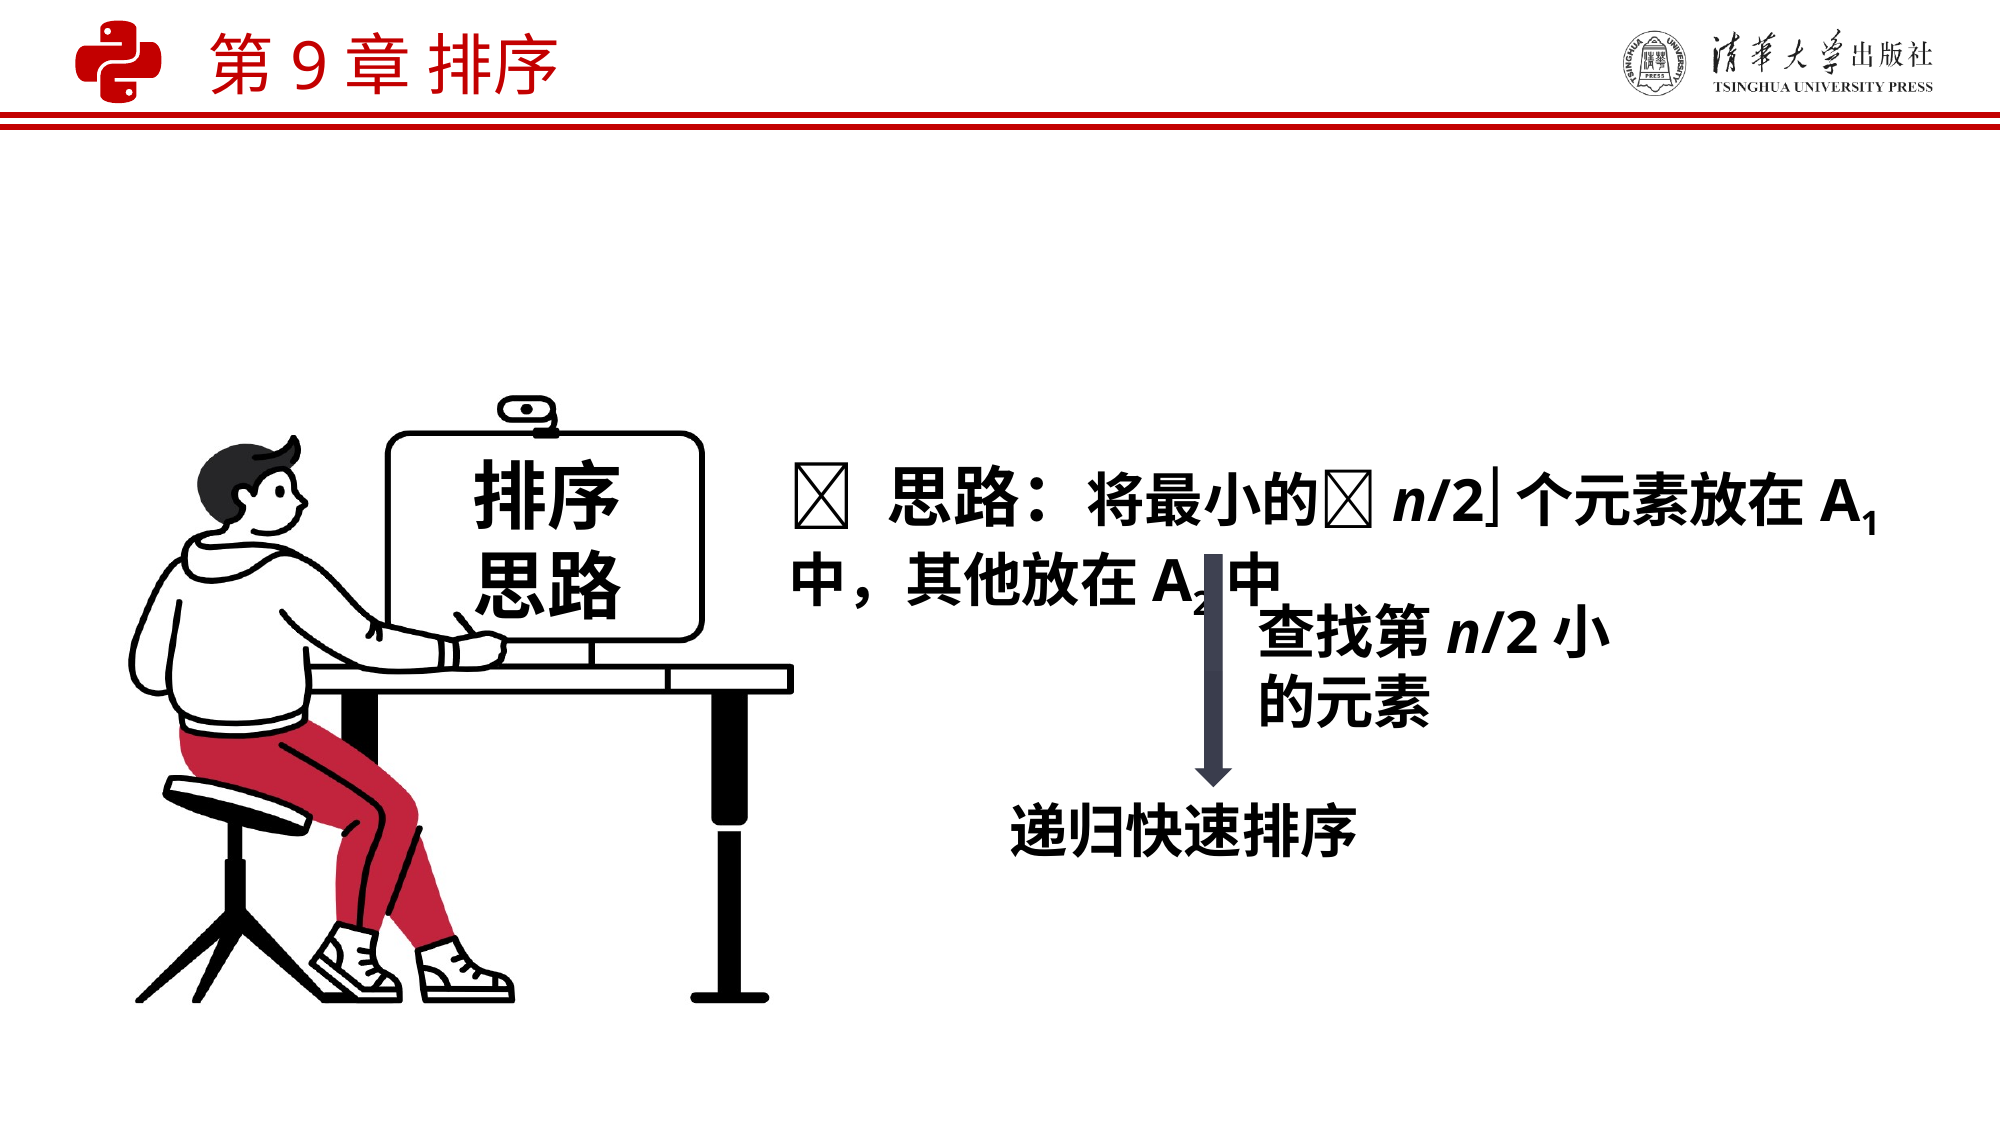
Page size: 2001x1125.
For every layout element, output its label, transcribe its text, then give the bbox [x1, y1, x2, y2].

text_box  思路：将最小的n/2个元素放在A1中，其他放在A2中 [850, 447, 1919, 630]
text_box 递归快速排序 [994, 786, 1433, 872]
text_box 第9章 排序 [193, 15, 1037, 110]
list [84, 321, 850, 1035]
text_box 查找第n/2小的元素 [1242, 587, 1641, 743]
text_box [1194, 554, 1233, 786]
